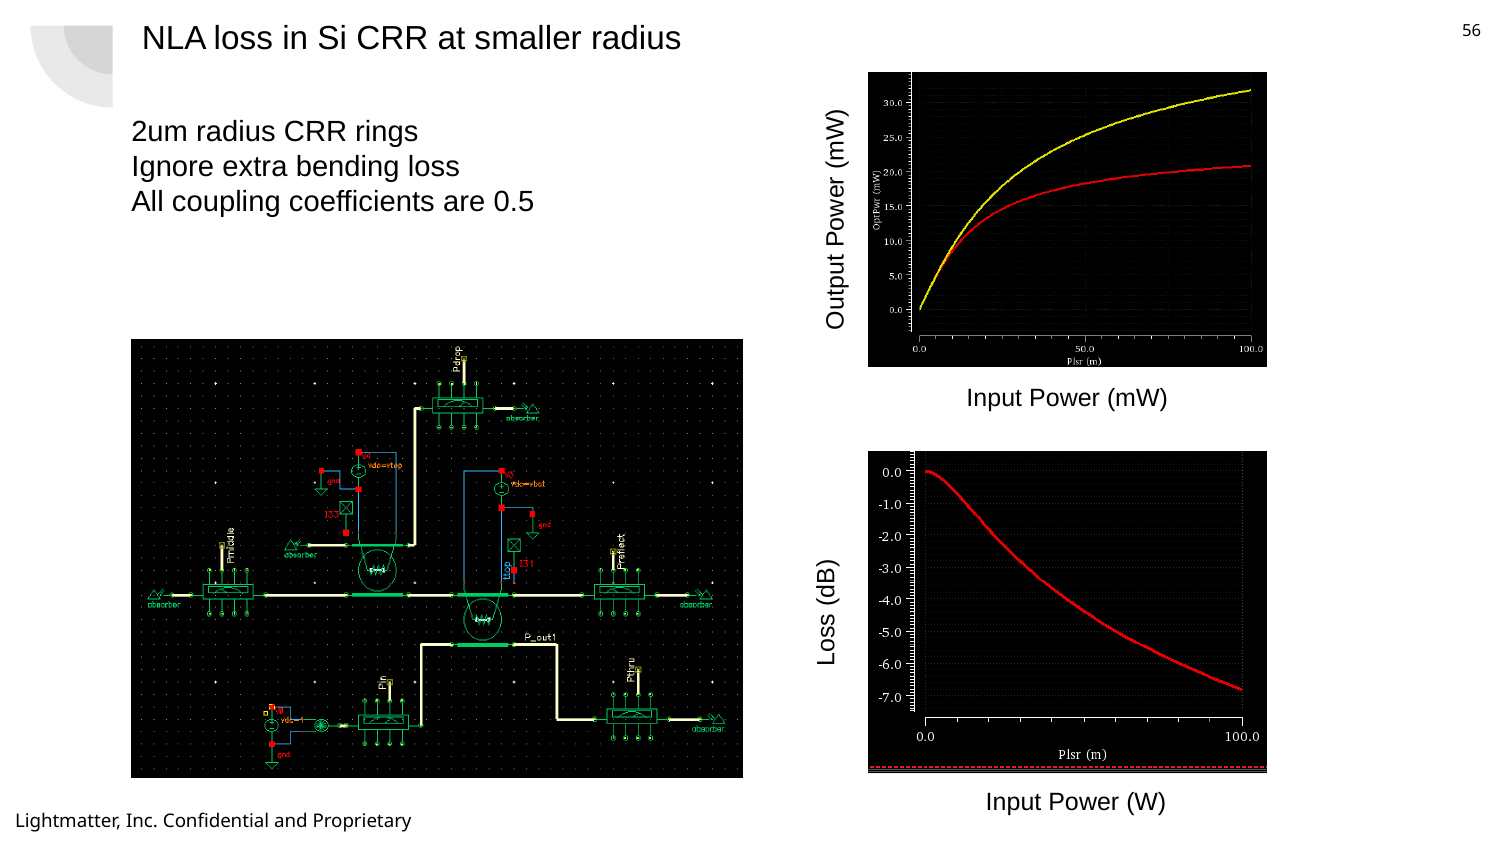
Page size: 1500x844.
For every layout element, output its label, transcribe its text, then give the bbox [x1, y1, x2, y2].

text_box Loss (dB) [794, 516, 855, 710]
list 2um radius CRR rings Ignore extra bending loss All coupling coefficients are 0.5 [116, 96, 734, 253]
picture [867, 451, 1267, 774]
text_box Input Power (mW) [901, 374, 1233, 427]
picture [867, 72, 1267, 367]
picture [131, 339, 743, 778]
text_box Output Power (mW) [803, 92, 862, 348]
text_box Input Power (W) [910, 782, 1242, 831]
title NLA loss in Si CRR at smaller radius [126, 0, 1281, 73]
